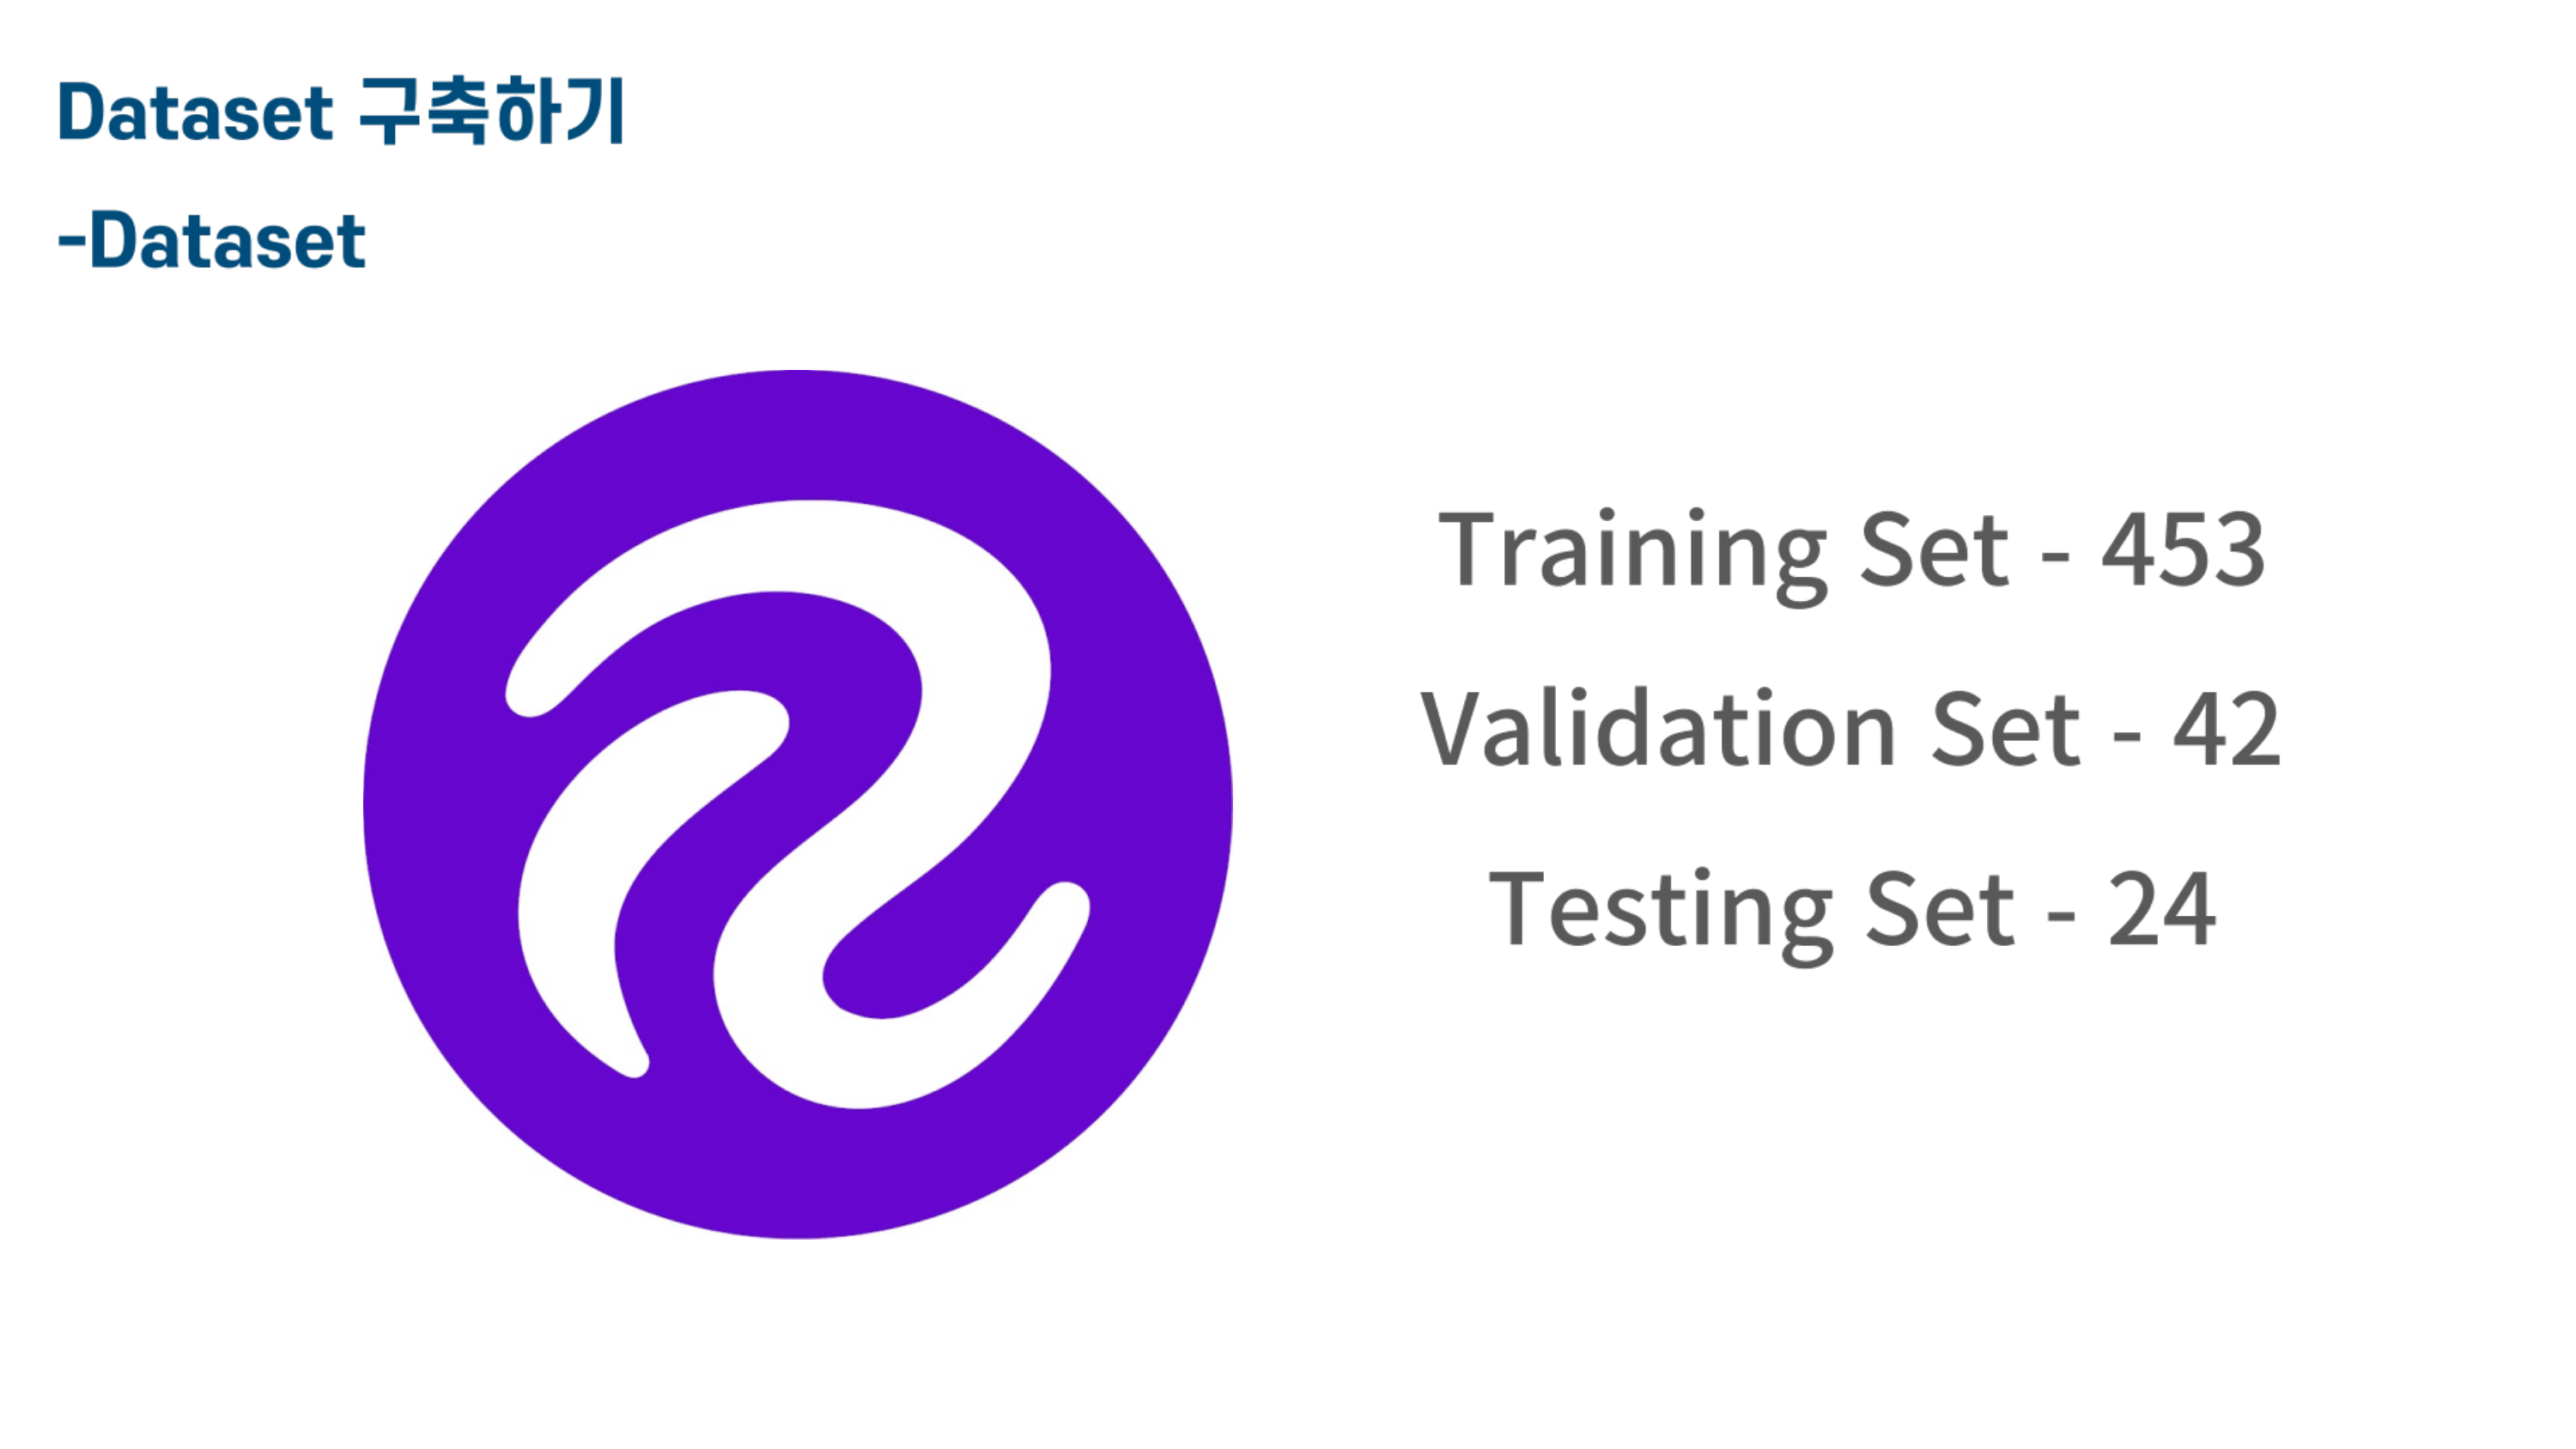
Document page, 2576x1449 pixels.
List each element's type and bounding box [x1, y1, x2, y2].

picture [1403, 457, 2333, 1025]
text_box [362, 369, 1233, 1240]
picture [46, 52, 657, 302]
